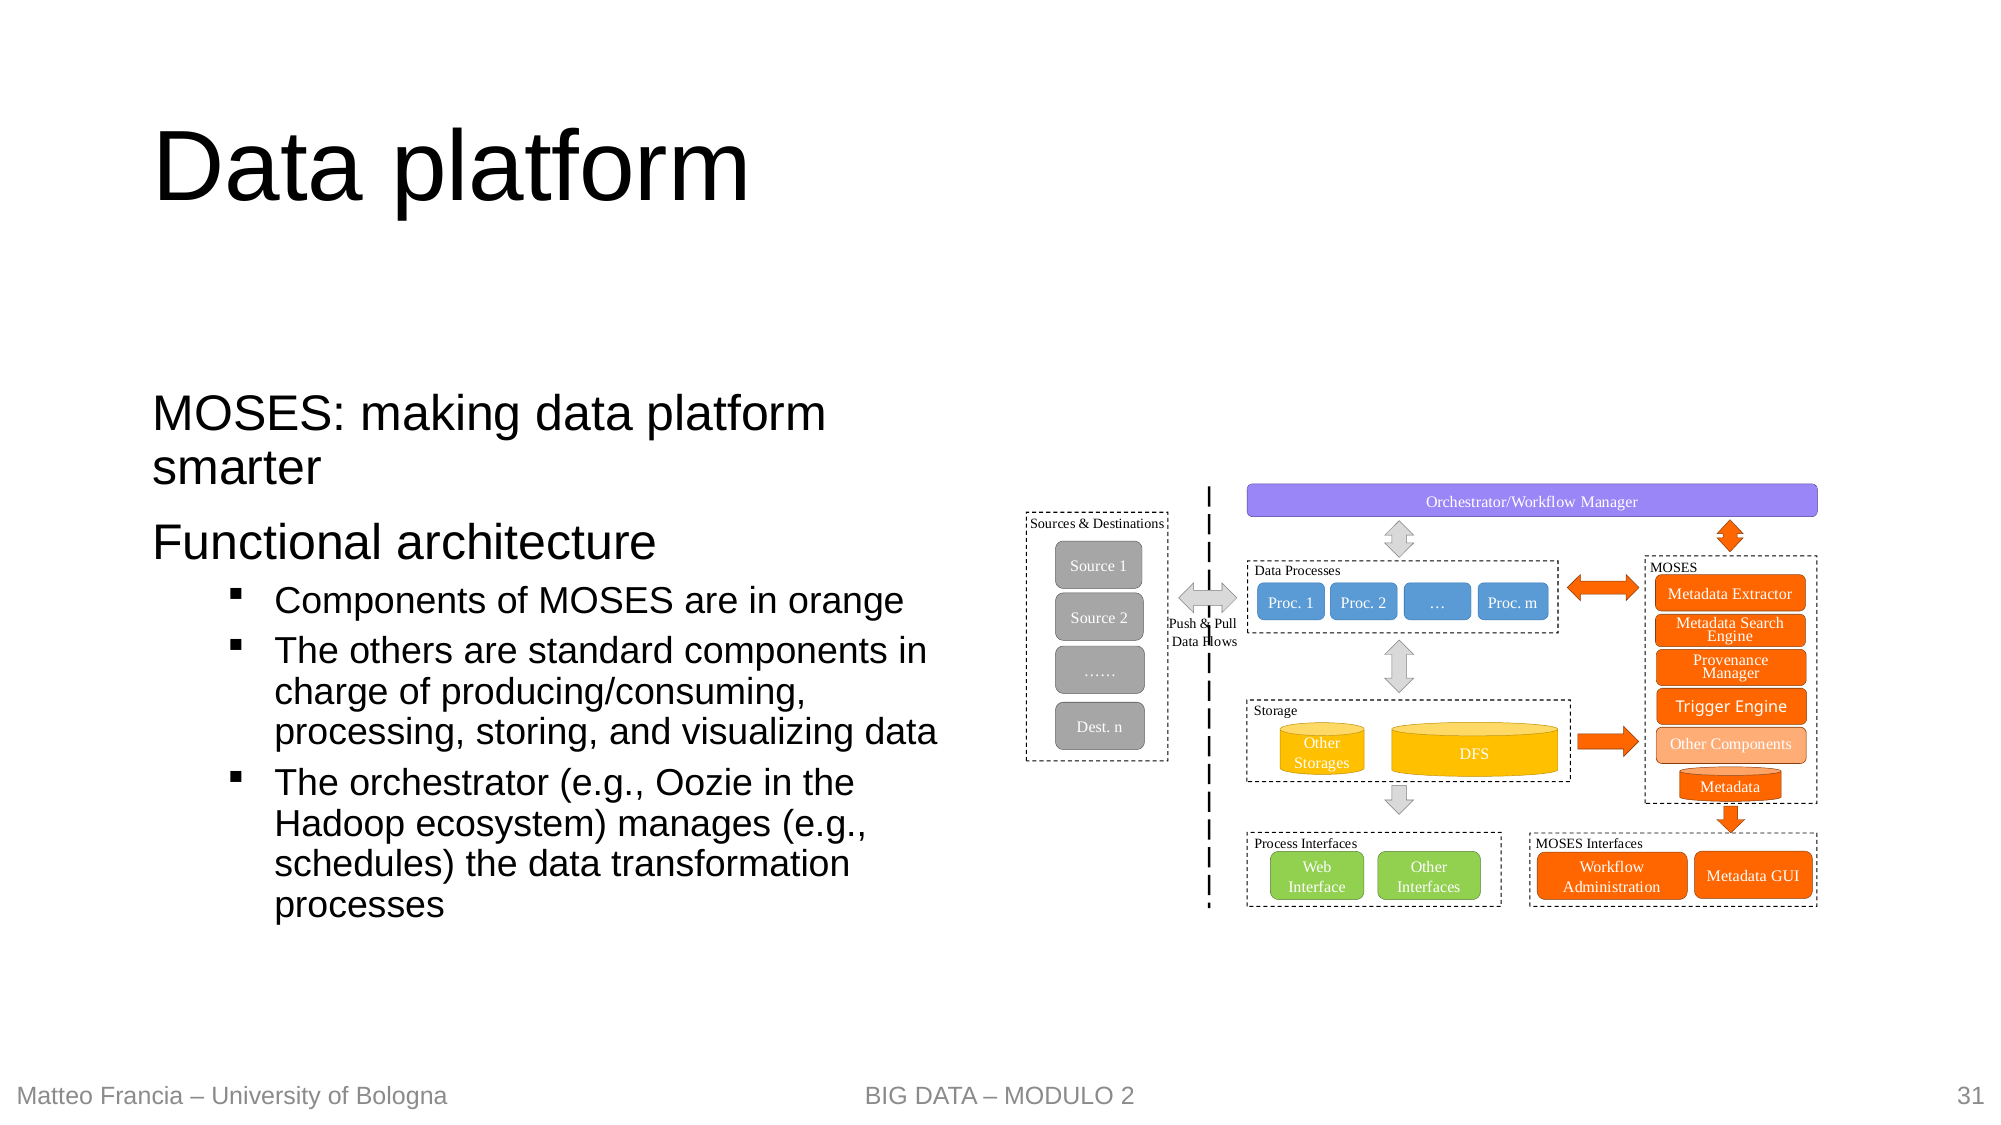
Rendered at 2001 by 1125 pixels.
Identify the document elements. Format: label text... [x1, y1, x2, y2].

title Data platform [137, 59, 1863, 278]
slide_number 31 [1550, 1065, 2000, 1125]
list MOSES: making data platform smarter Functional architecture Components of MOSES are in orange The others are standard components in charge of producing/consuming, processing, storing, and visualizing data The orchestrator (e.g., Oozie in the Hadoop ecosystem) manages (e.g., schedules) the data transformation processes [137, 299, 988, 1014]
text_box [1012, 383, 1922, 929]
footer Matteo Francia – University of Bologna [0, 1065, 466, 1125]
